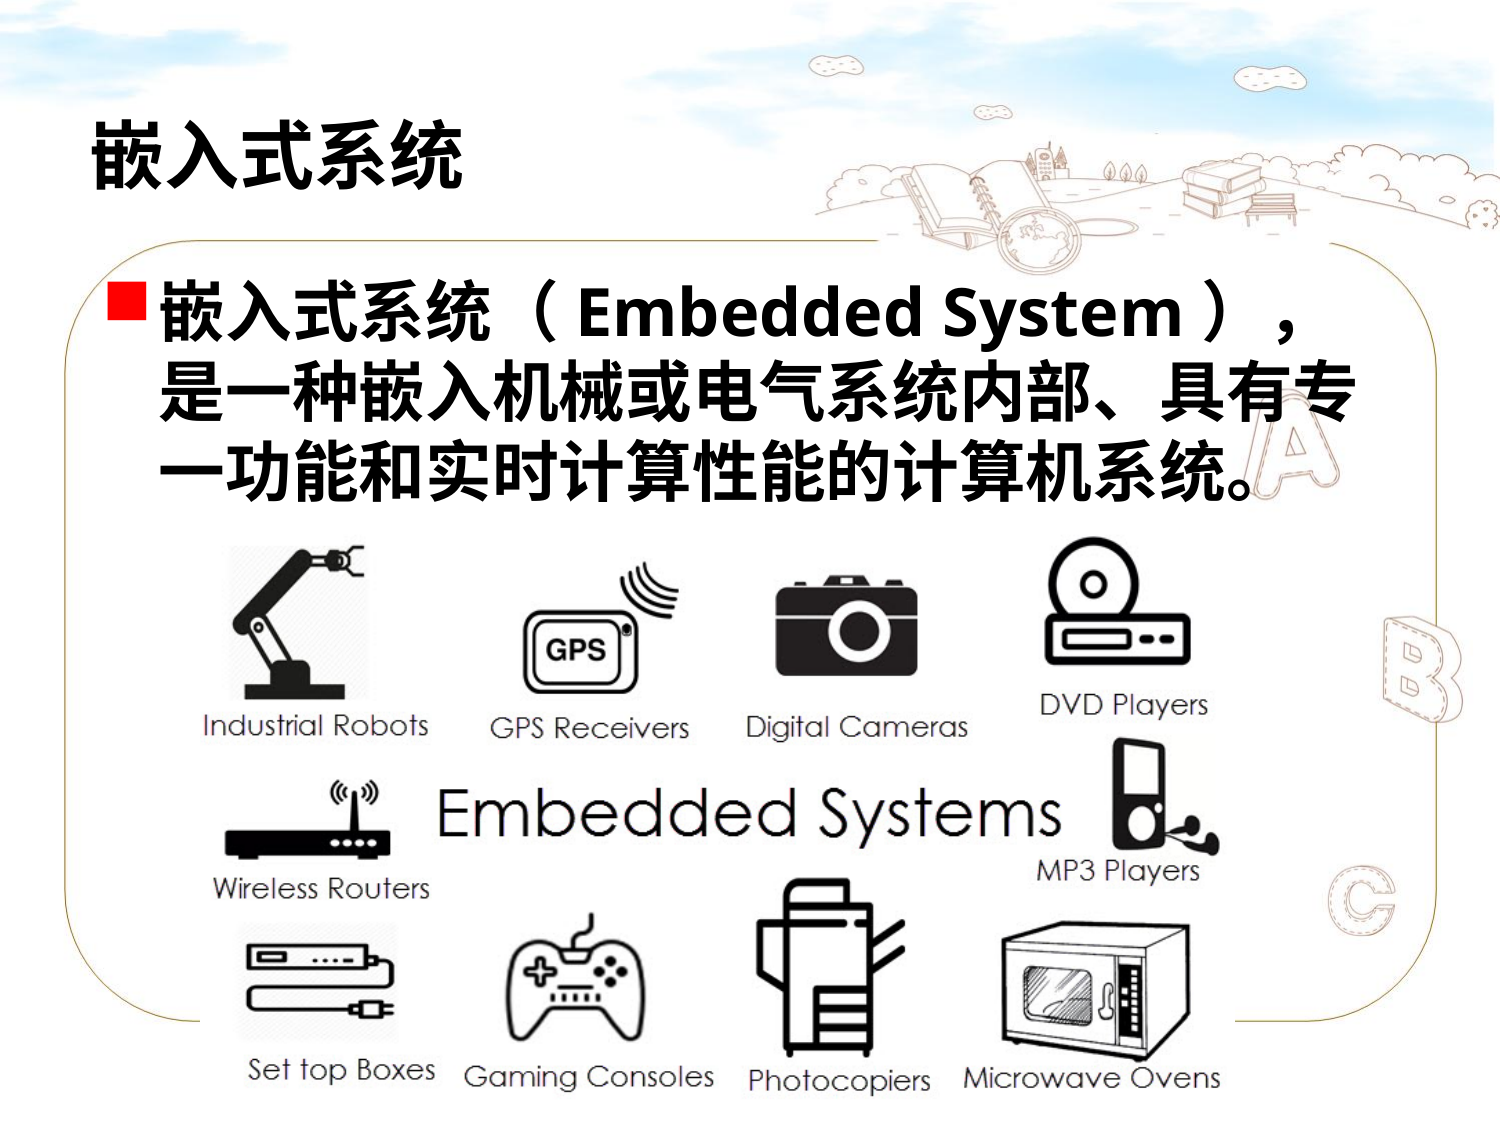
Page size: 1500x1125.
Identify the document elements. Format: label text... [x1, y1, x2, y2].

list 嵌入式系统（Embedded System），是一种嵌入机械或电气系统内部、具有专一功能和实时计算性能的计算机系统。 [87, 262, 1388, 1006]
title 嵌入式系统 [74, 74, 1426, 233]
picture [0, 0, 1500, 1125]
